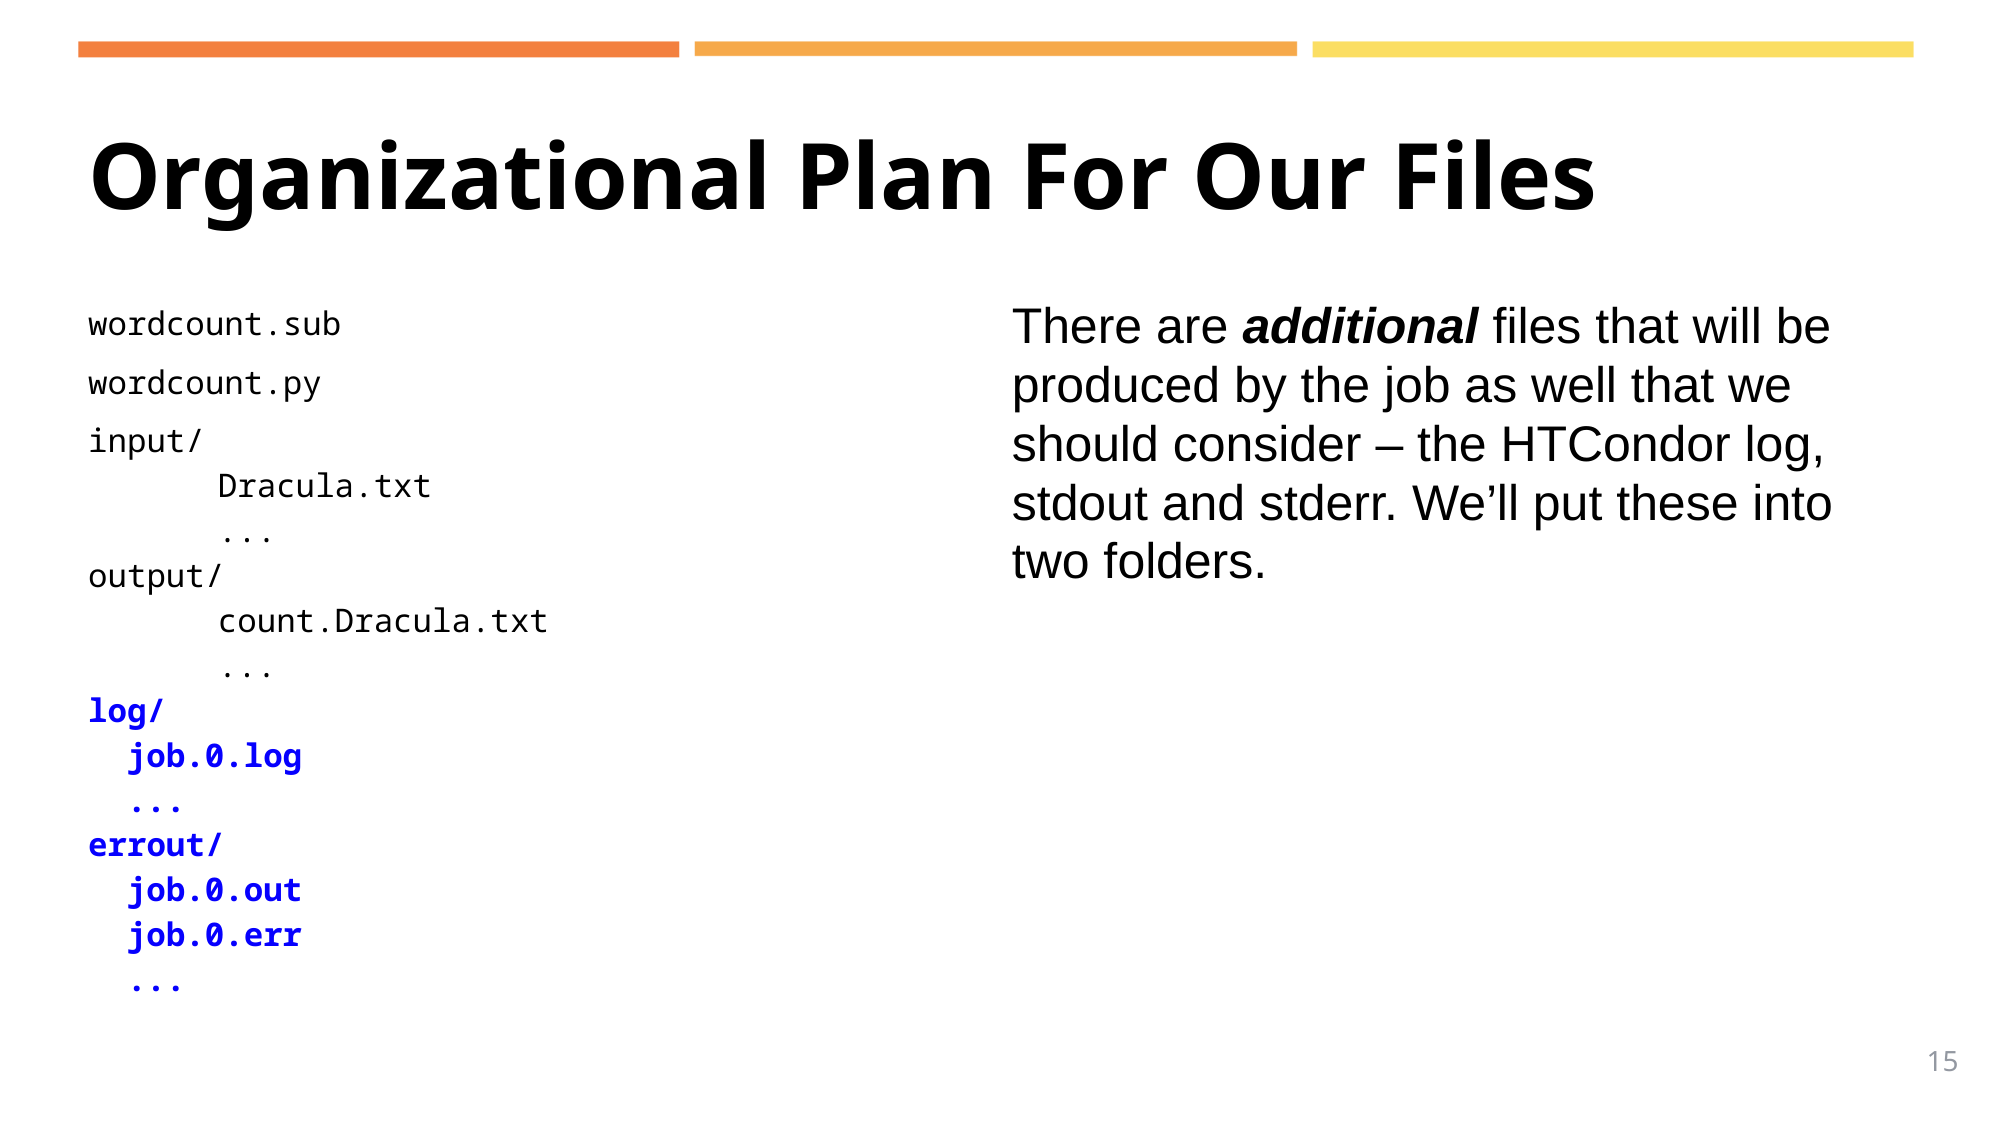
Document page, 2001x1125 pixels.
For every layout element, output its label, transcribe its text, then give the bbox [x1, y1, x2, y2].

list wordcount.sub wordcount.py input/ Dracula.txt ... output/ count.Dracula.txt ... log/ job.0.log ... errout/ job.0.out job.0.err ... [68, 276, 1932, 1025]
title Organizational Plan For Our Files [68, 97, 1932, 252]
slide_number 15 [1853, 1019, 1974, 1106]
text_box There are additional files that will be produced by the job as well that we should consider – the HTCondor log, stdout and stderr. We’ll put these into two folders. [991, 276, 1874, 783]
picture [68, 27, 1932, 80]
